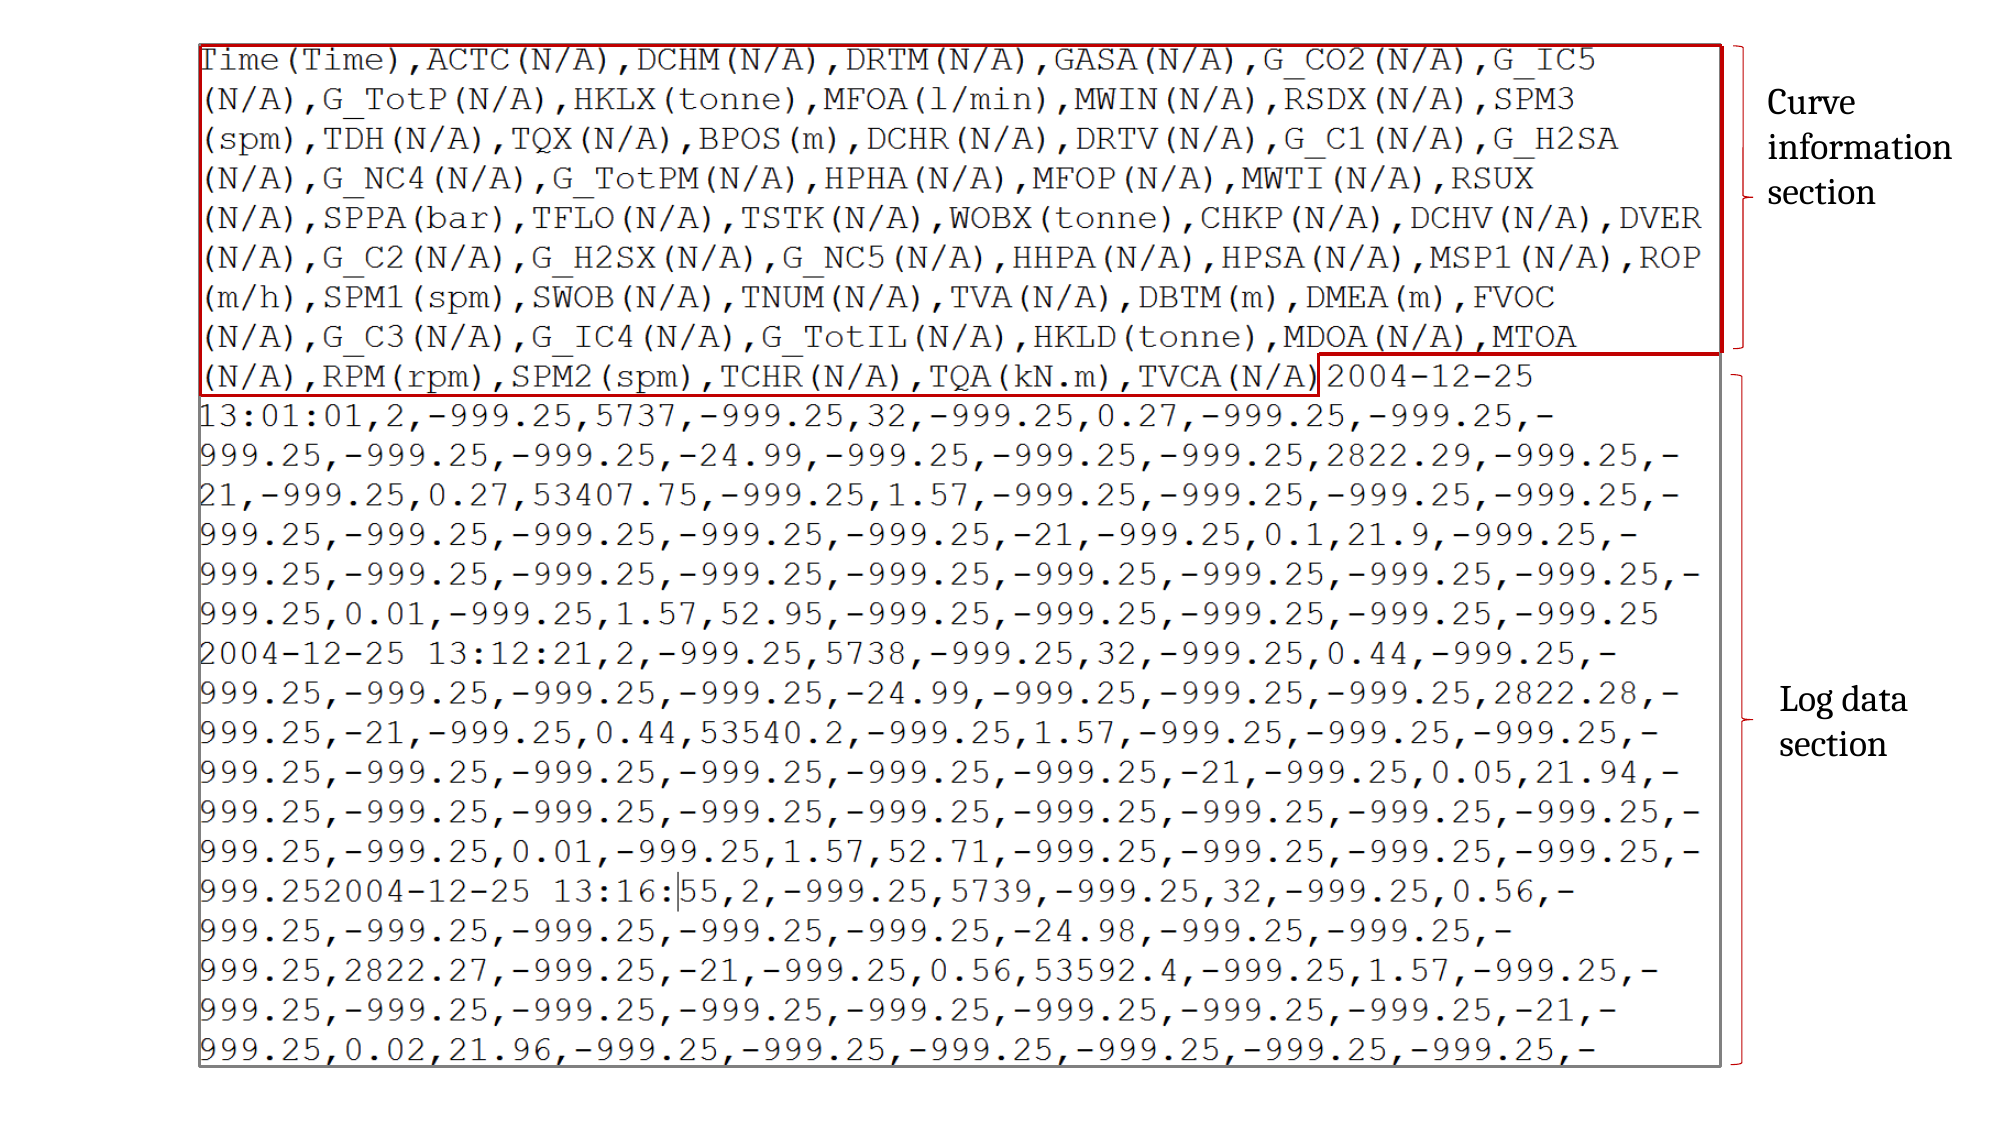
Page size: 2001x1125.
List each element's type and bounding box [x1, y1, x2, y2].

text_box [200, 45, 1998, 1065]
